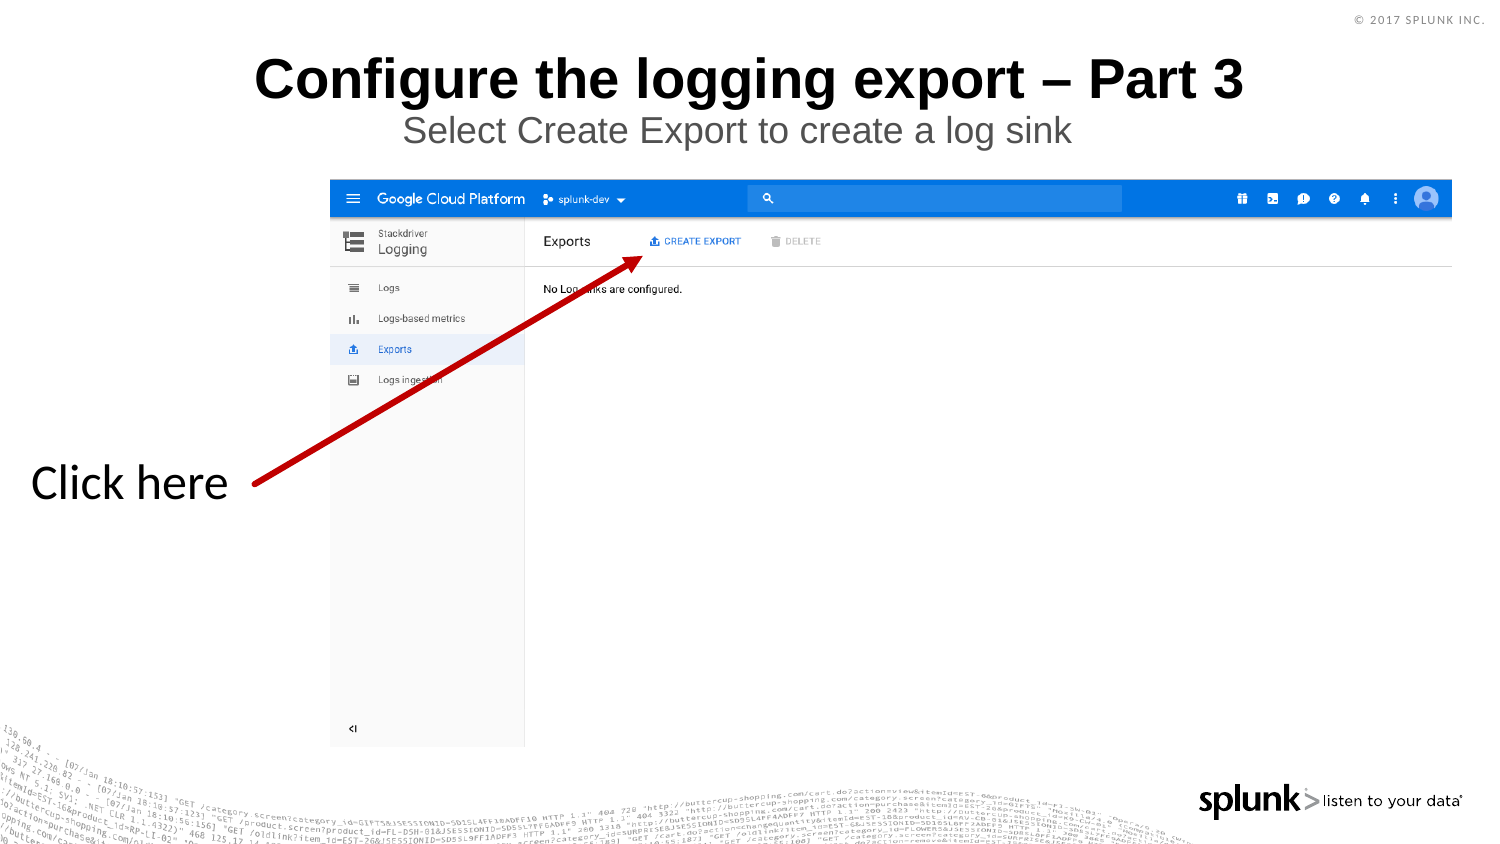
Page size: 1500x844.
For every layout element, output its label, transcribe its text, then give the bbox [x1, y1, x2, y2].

picture [0, 0, 1500, 844]
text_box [254, 255, 643, 485]
title Configure the logging export – Part 3 [56, 38, 1444, 93]
subtitle Select Create Export to create a log sink [23, 110, 1452, 162]
text_box Click here [31, 449, 296, 510]
